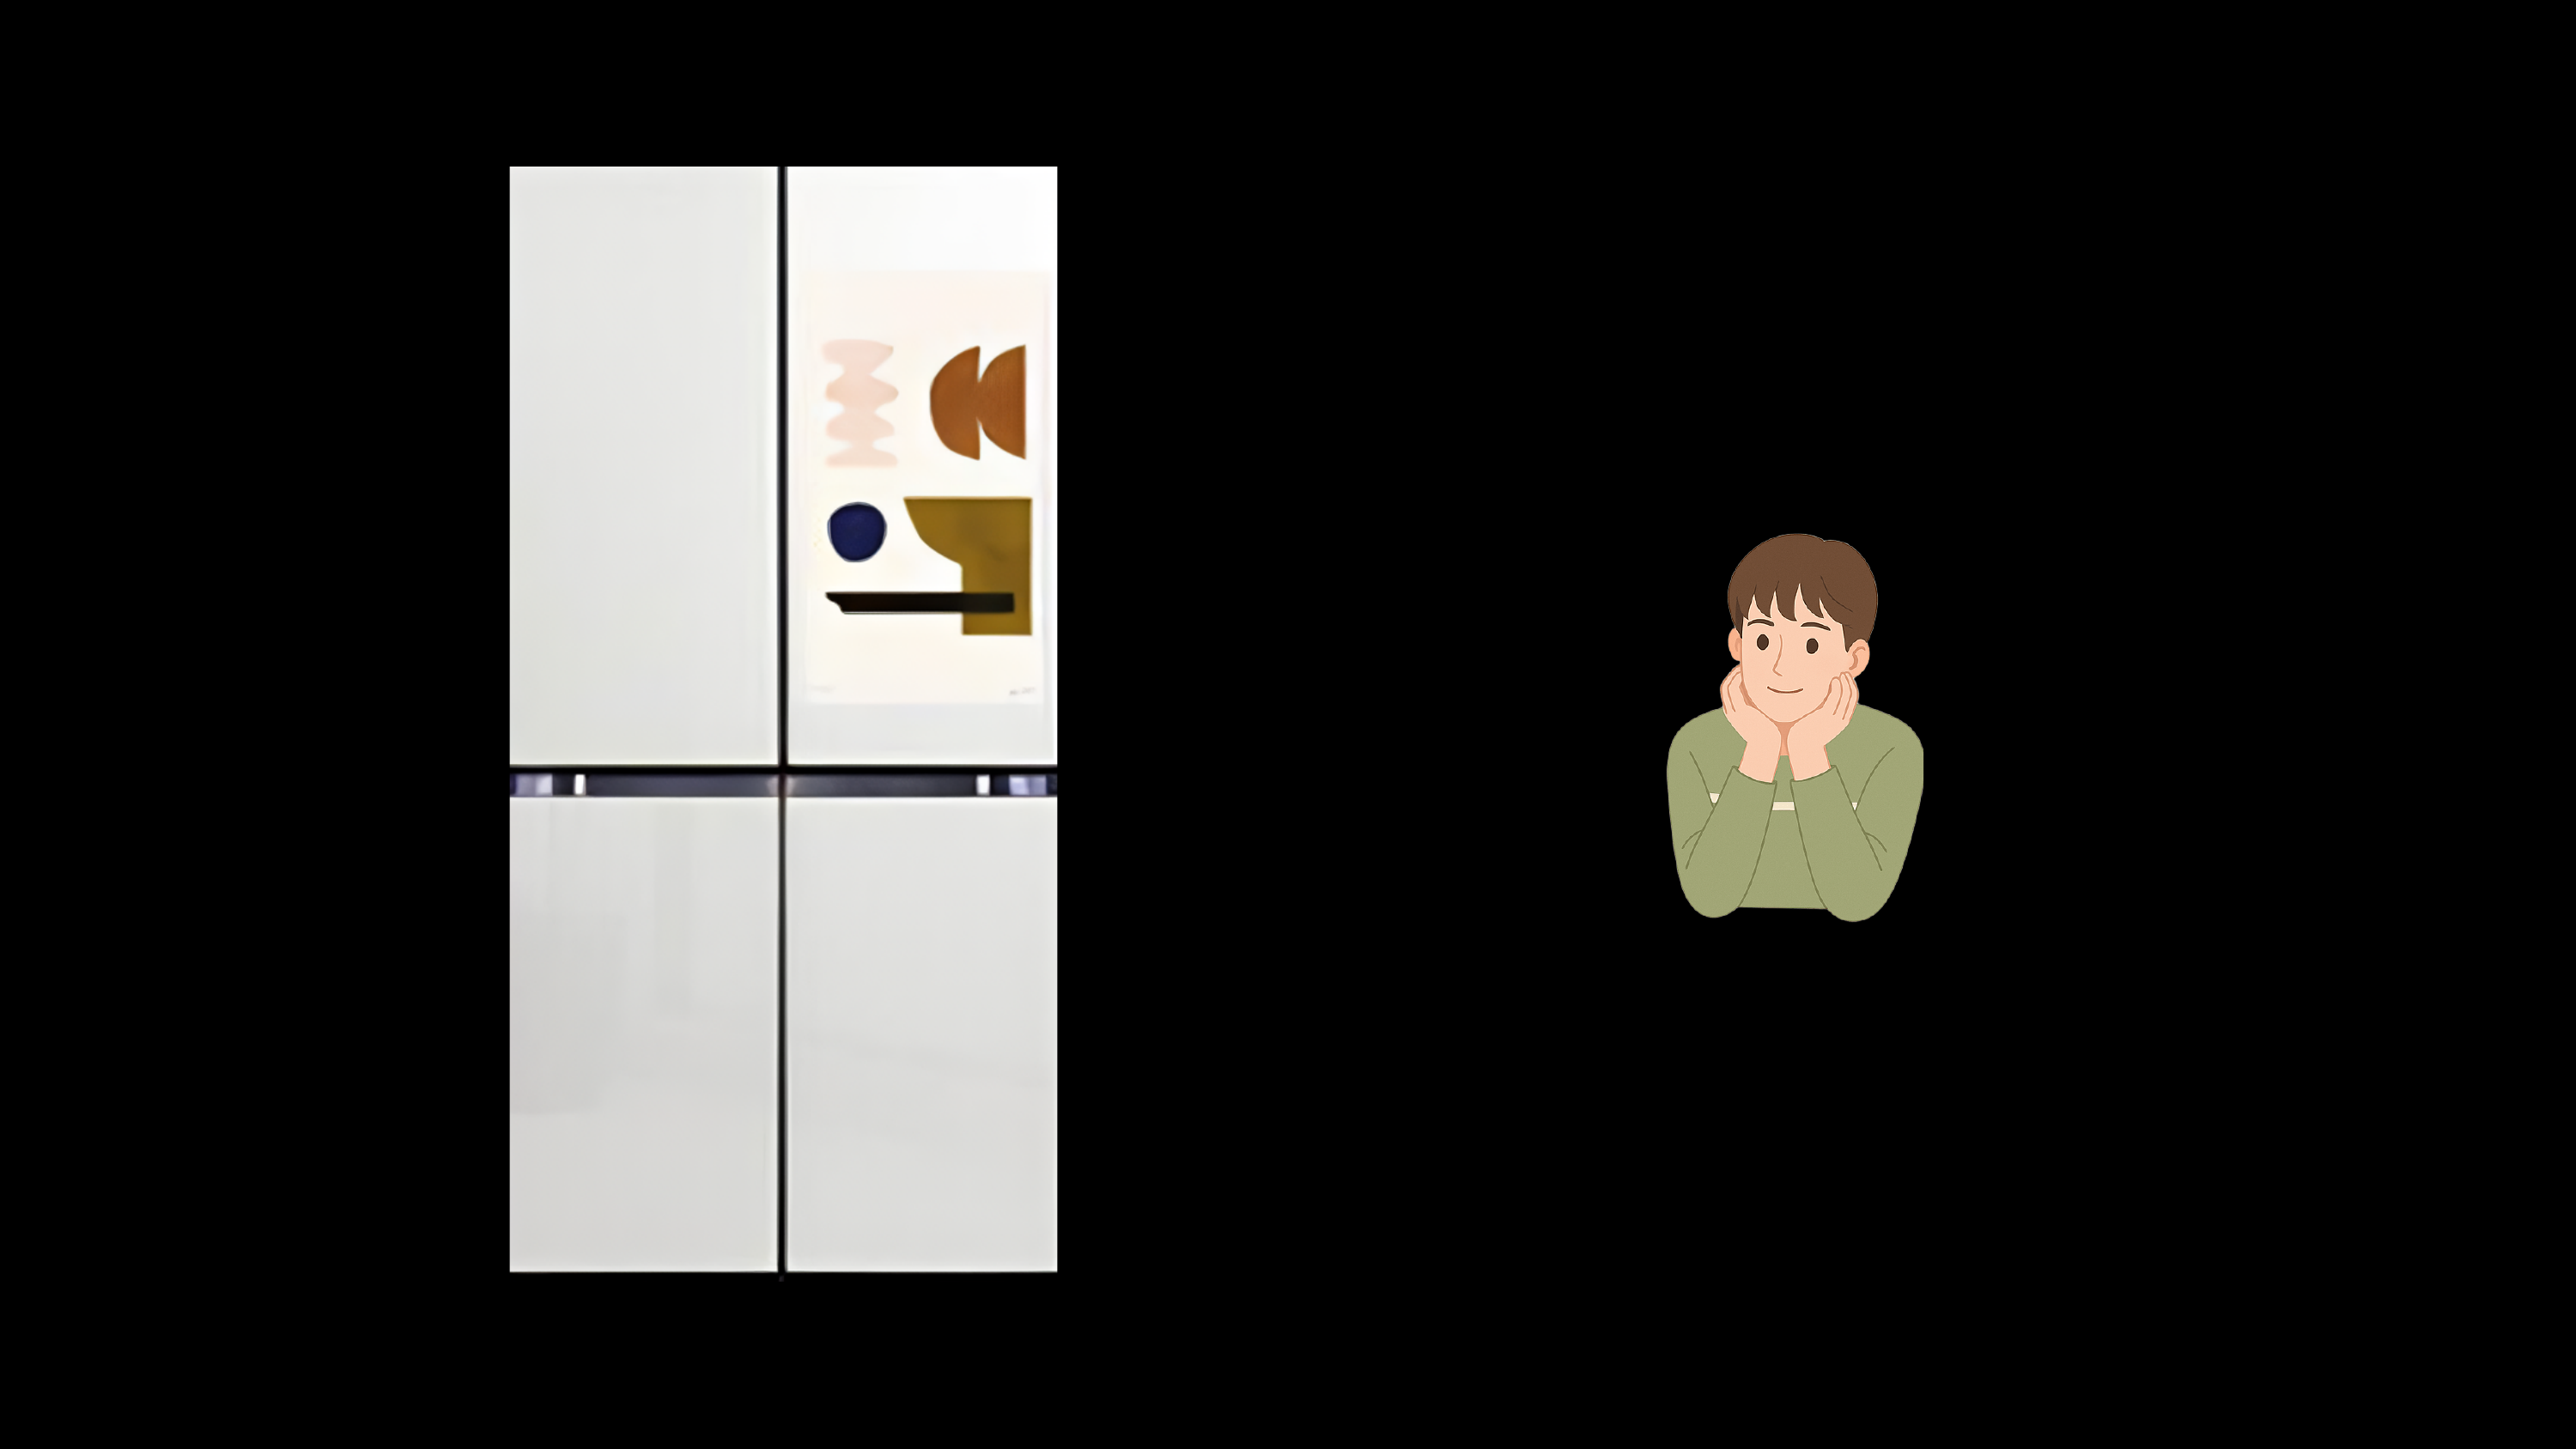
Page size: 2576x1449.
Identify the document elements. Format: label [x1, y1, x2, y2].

picture [1661, 521, 1924, 928]
picture [509, 167, 1058, 1282]
